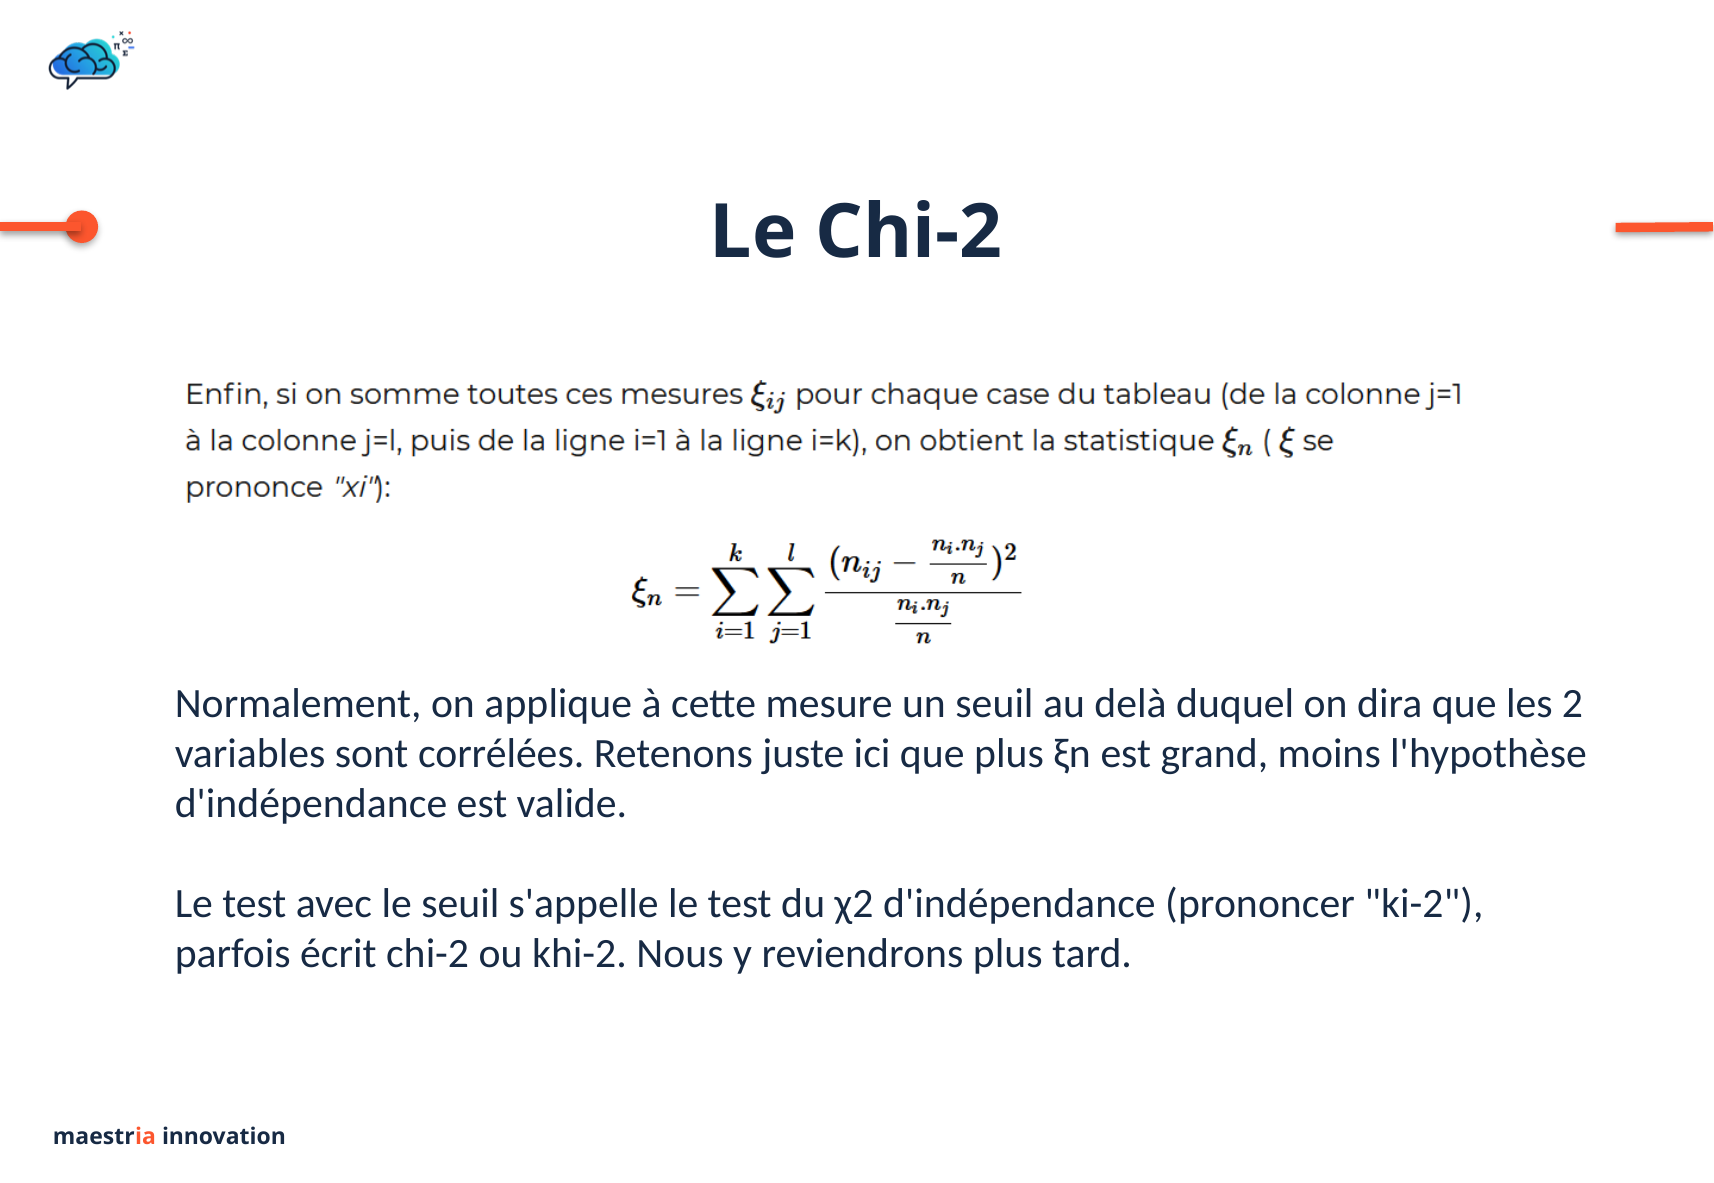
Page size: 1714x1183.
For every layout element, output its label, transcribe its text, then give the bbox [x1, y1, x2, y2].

picture [46, 29, 139, 92]
text_box Normalement, on applique à cette mesure un seuil au delà duquel on dira que les 2 variables sont corrélées. Retenons juste ici que plus ξn est grand, moins l'hypothèse d'indépendance est valide. Le test avec le seuil s'appelle le test du χ2 d'indépendance (prononcer "ki-2"), parfois écrit chi-2 ou khi-2. Nous y reviendrons plus tard. [159, 668, 1624, 984]
picture [104, 349, 1514, 669]
title Le Chi-2 [138, 174, 1575, 270]
